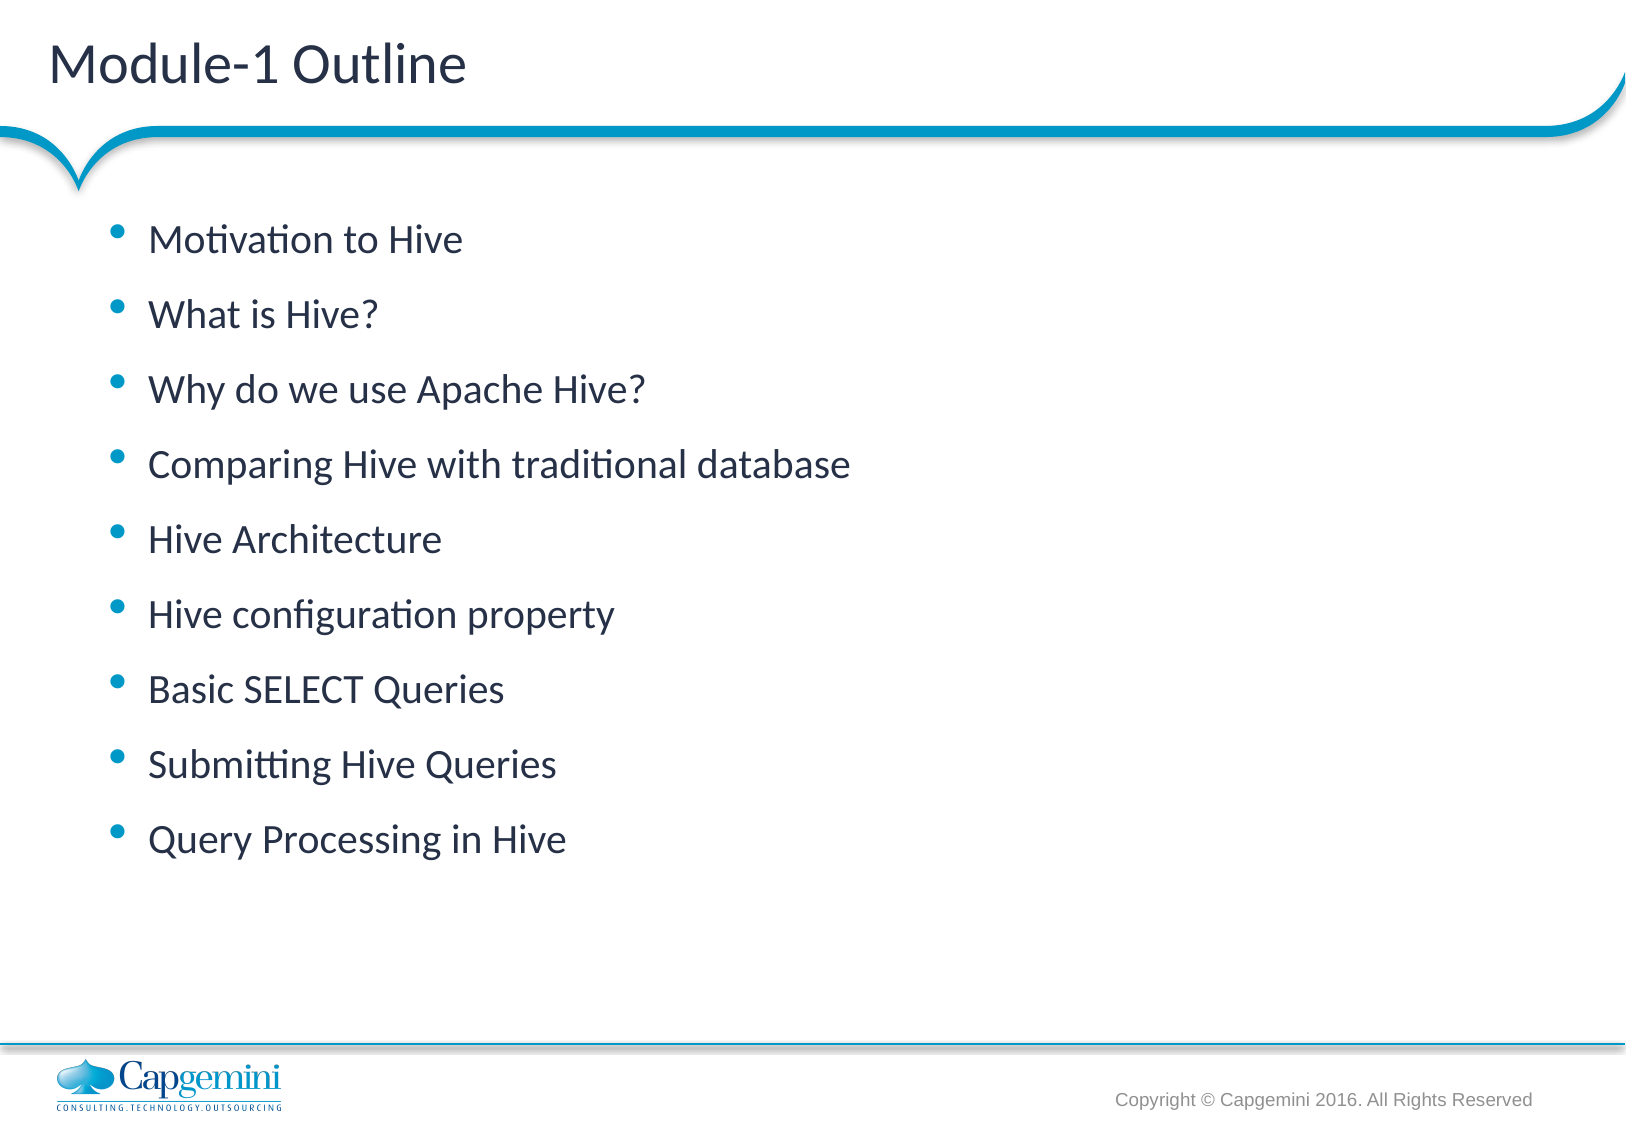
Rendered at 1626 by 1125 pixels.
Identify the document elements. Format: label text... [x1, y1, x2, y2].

title Module-1 Outline [0, 0, 1625, 132]
picture [57, 1059, 281, 1111]
list Motivation to Hive What is Hive? Why do we use Apache Hive? Comparing Hive with traditional database Hive Architecture Hive configuration property Basic SELECT Queries Submitting Hive Queries Query Processing in Hive [55, 205, 1475, 988]
